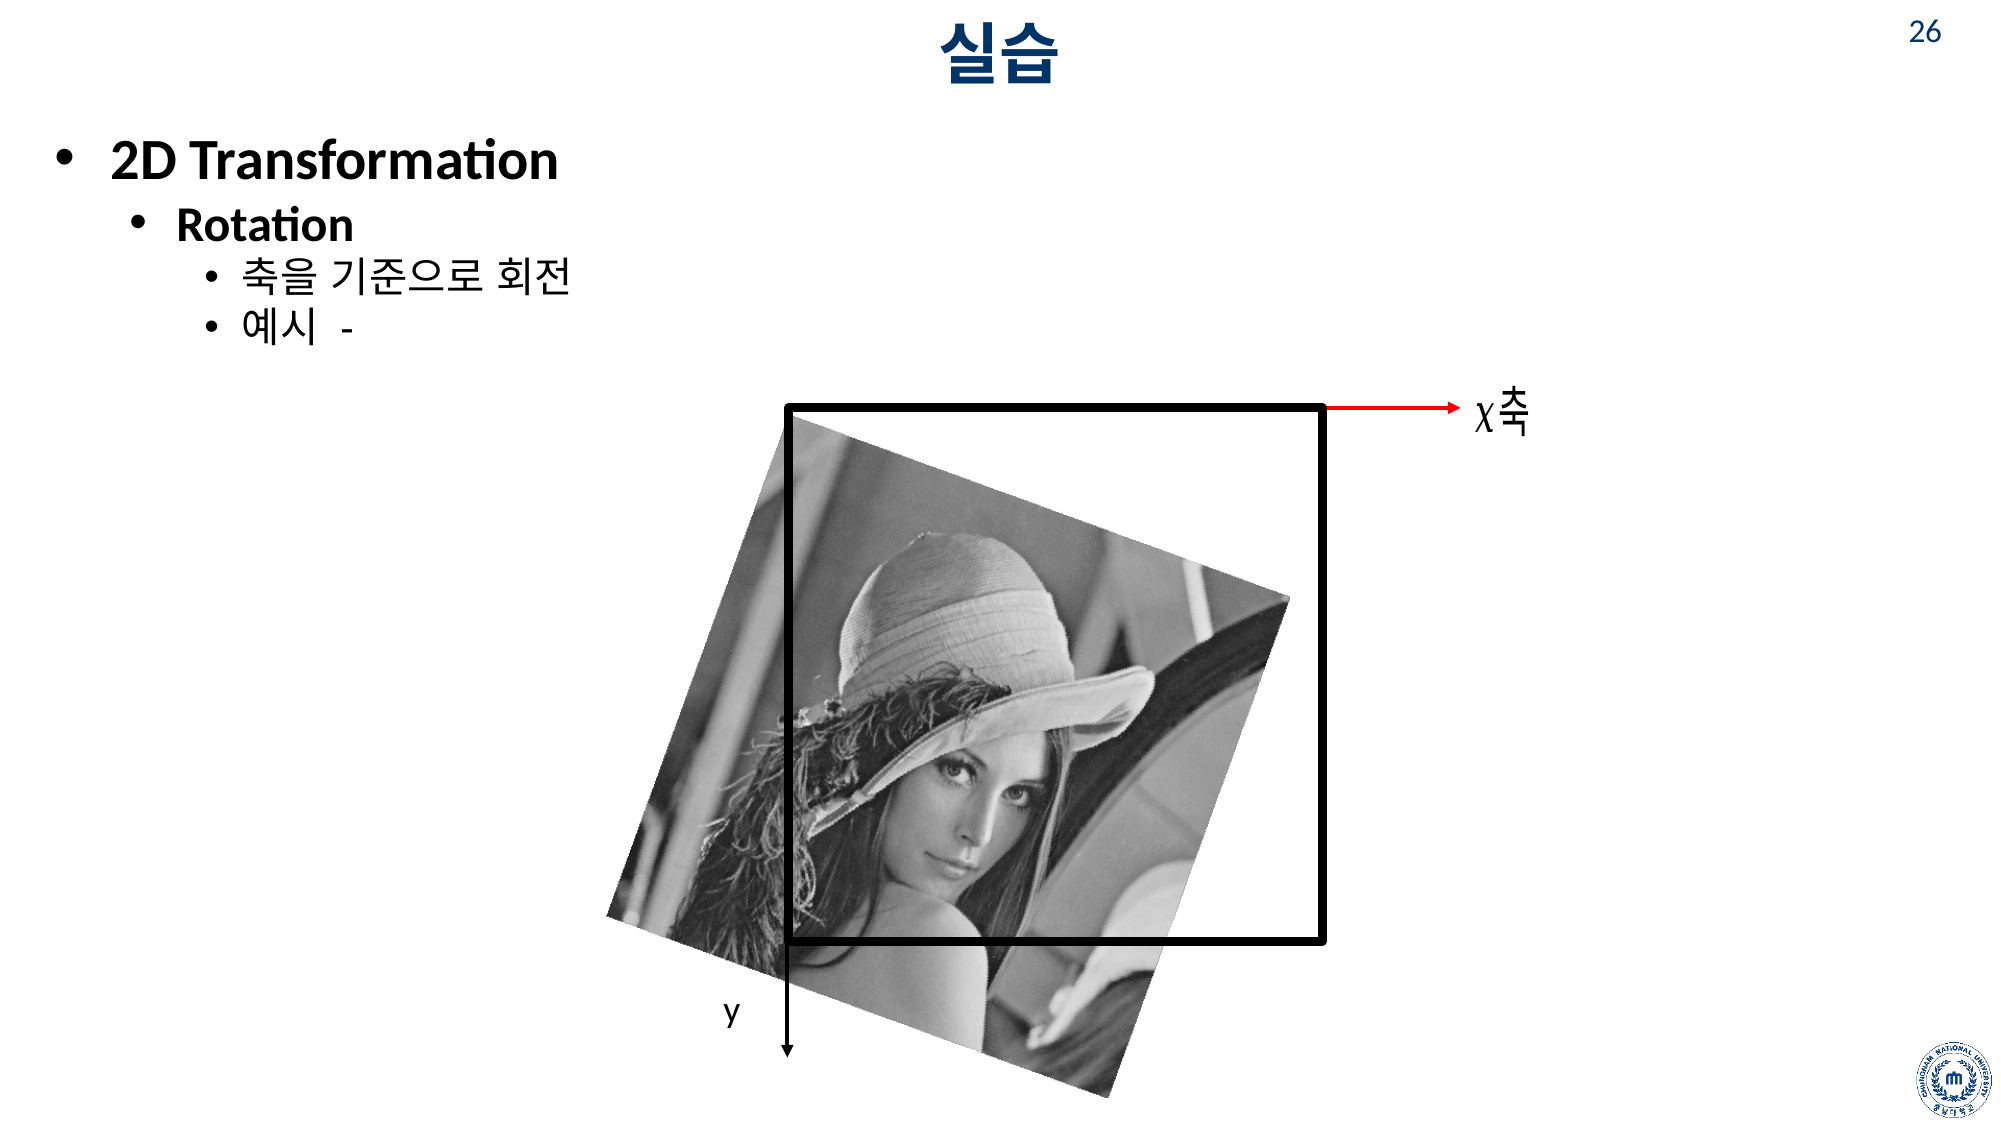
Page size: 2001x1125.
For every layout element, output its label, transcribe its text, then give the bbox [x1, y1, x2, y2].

picture [607, 429, 787, 1024]
title 실습 [279, 2, 1721, 102]
picture [1916, 1042, 1994, 1118]
picture [788, 489, 1216, 1098]
text_box [791, 416, 1324, 943]
